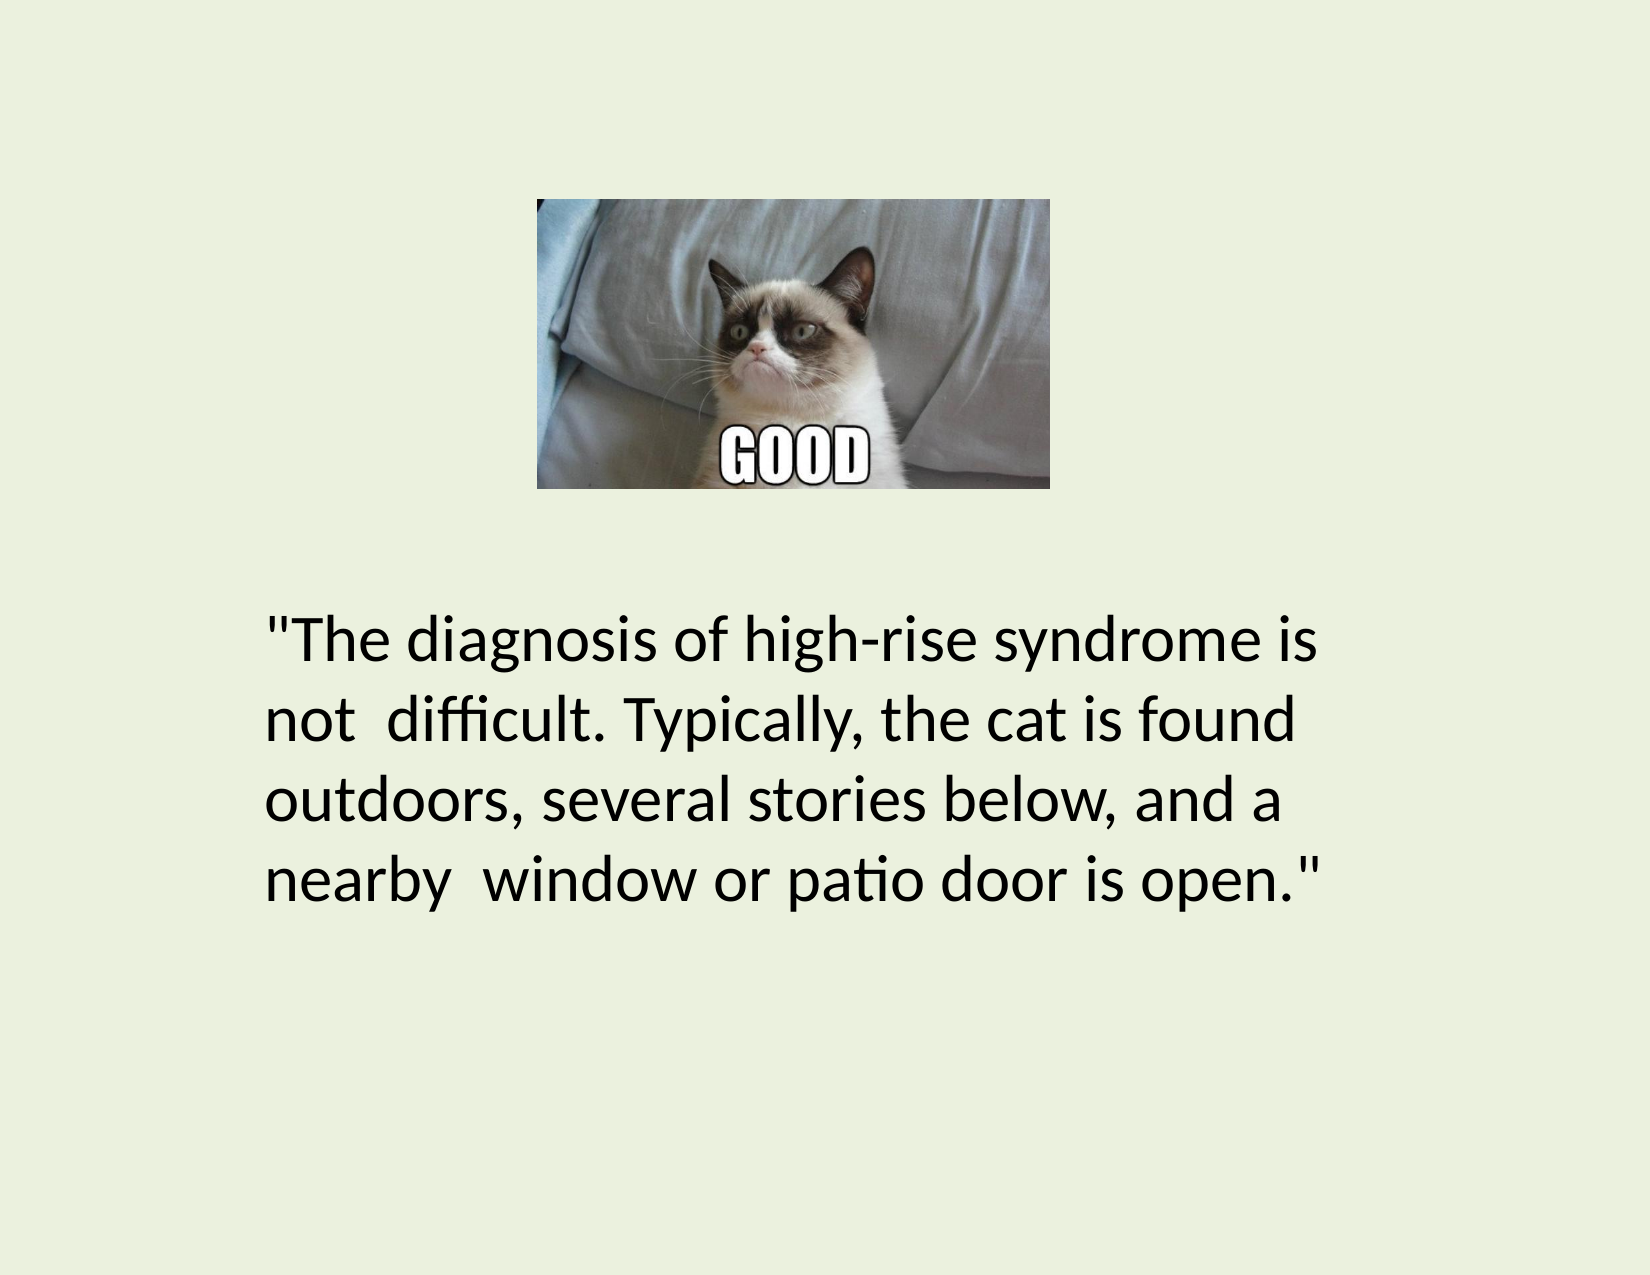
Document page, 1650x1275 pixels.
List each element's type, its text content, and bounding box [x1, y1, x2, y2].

text_box "The diagnosis of high-rise syndrome is not difficult. Typically, the cat is found outdoors, several stories below, and a nearby window or patio door is open." [249, 587, 1363, 922]
picture [537, 199, 1051, 489]
